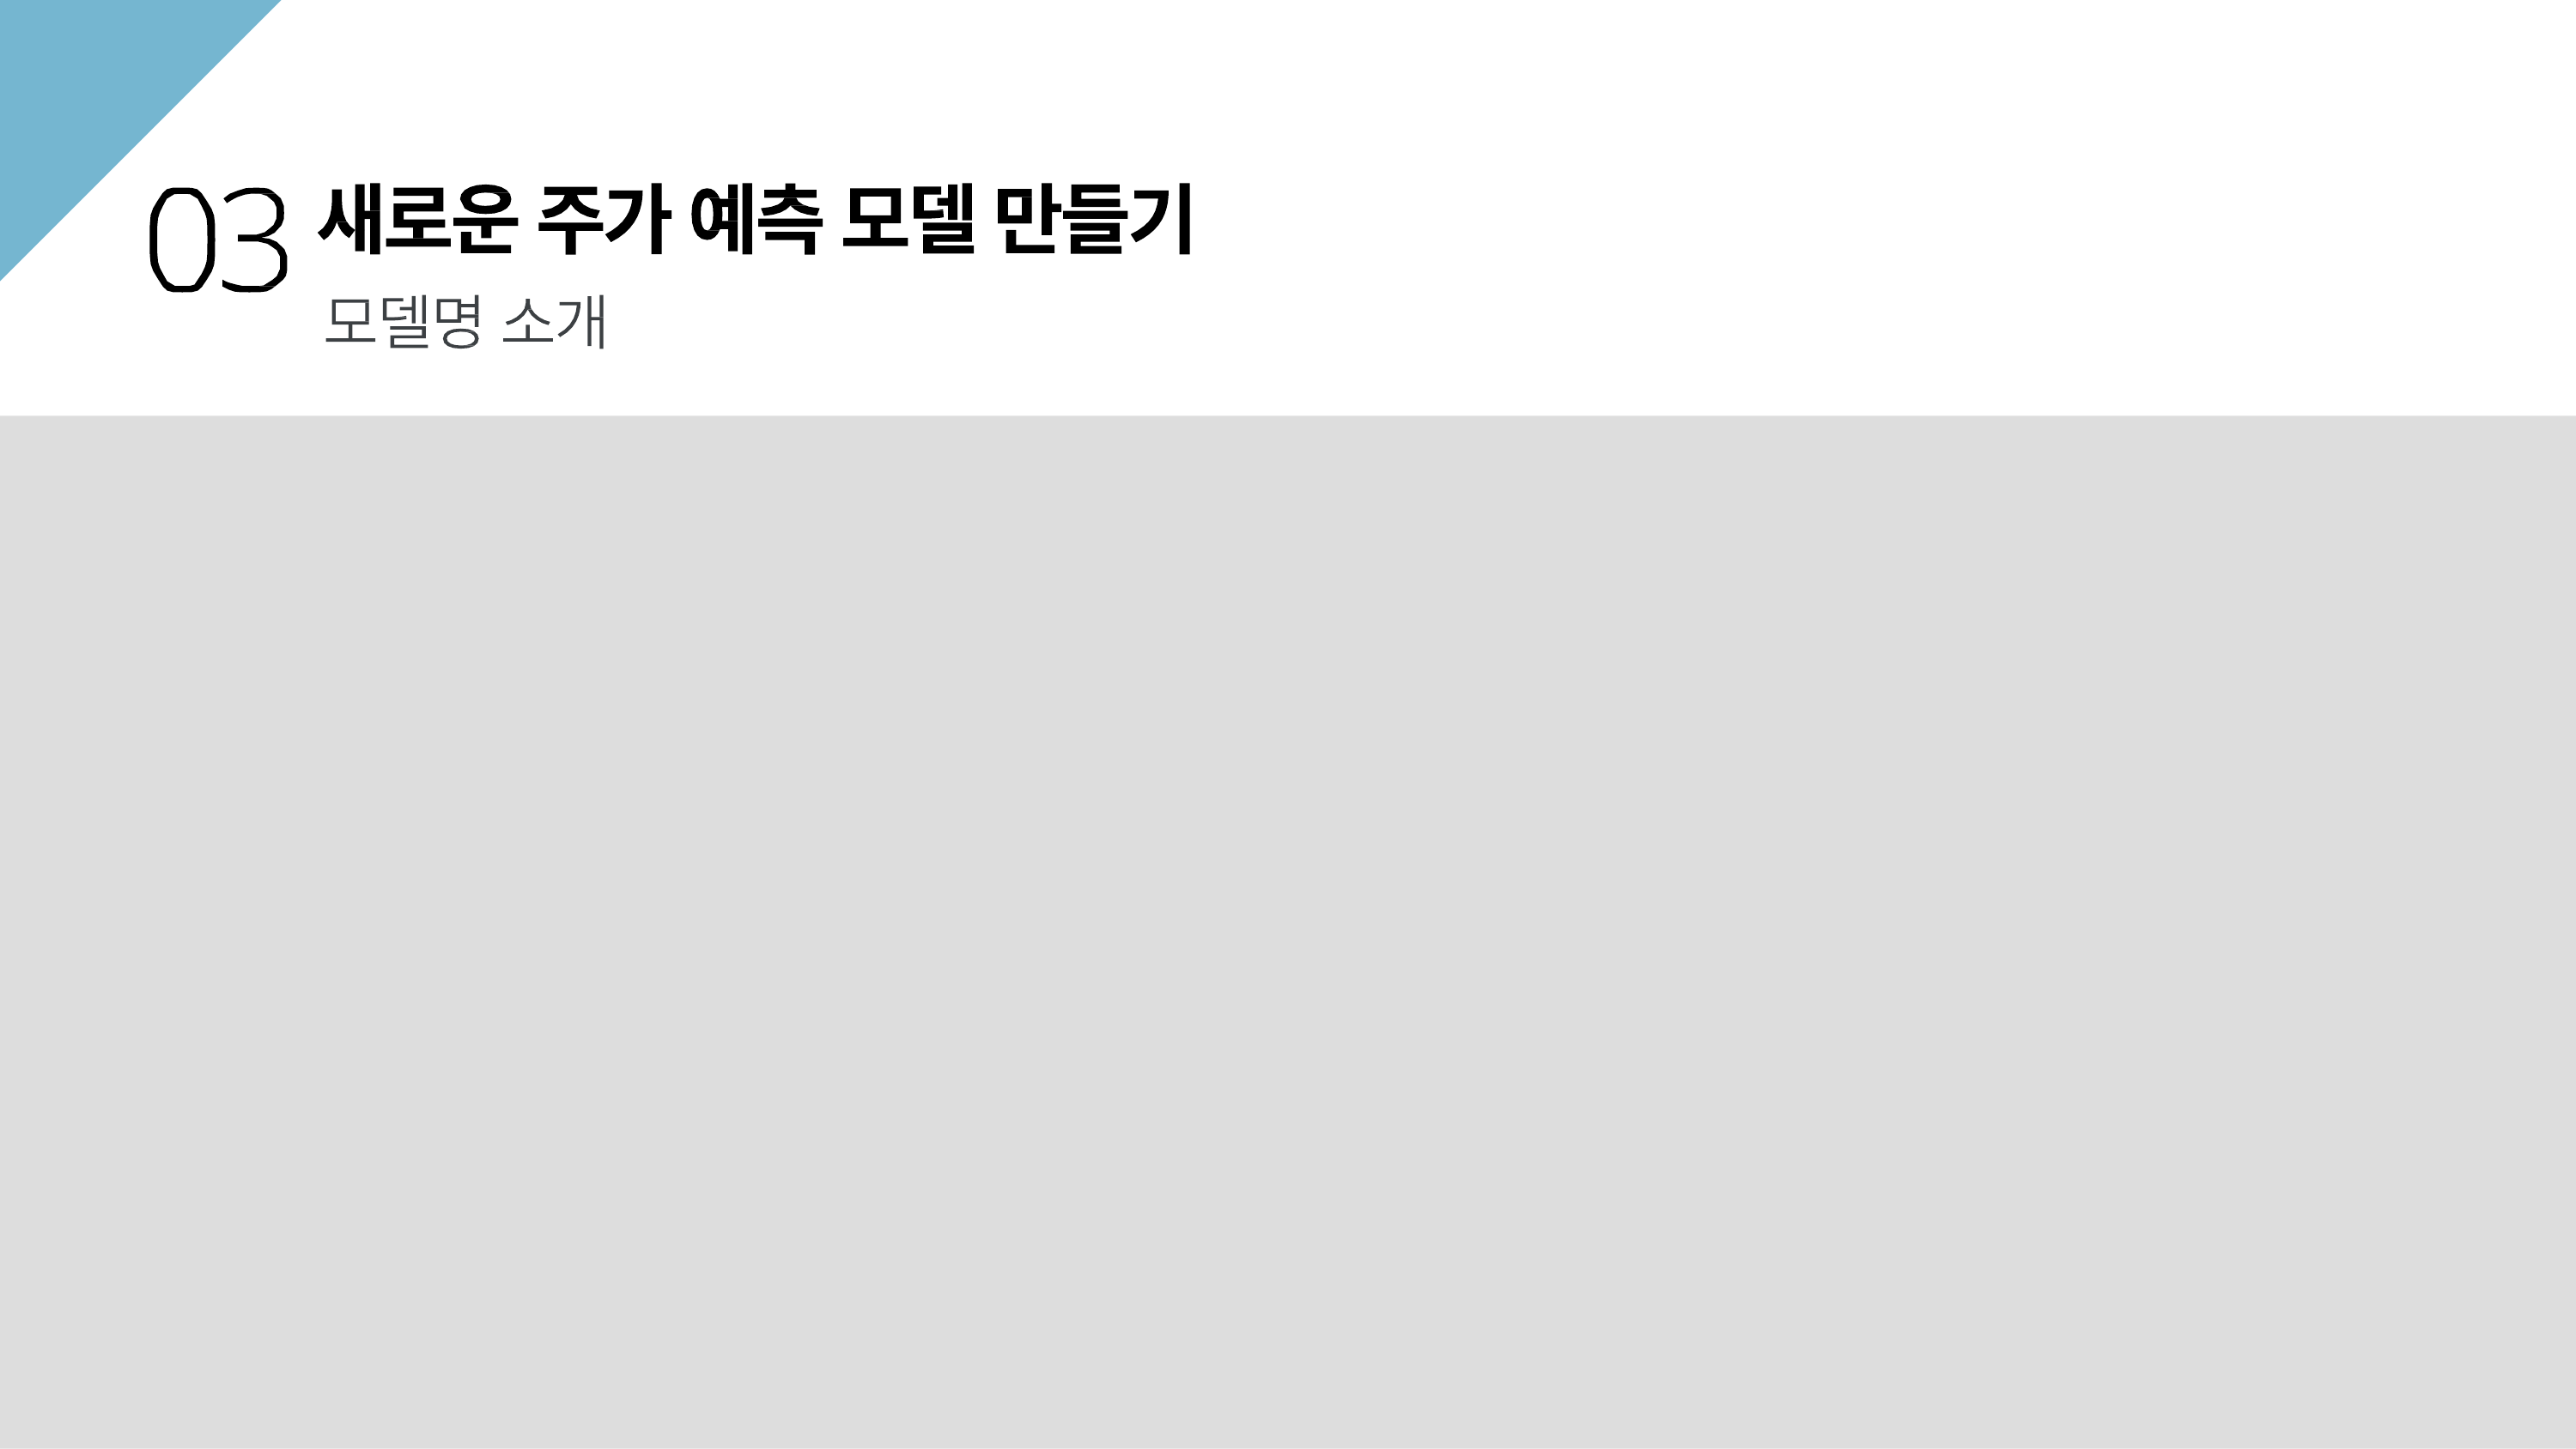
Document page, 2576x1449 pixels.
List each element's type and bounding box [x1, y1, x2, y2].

text_box [937, 184, 958, 221]
text_box [222, 187, 288, 293]
text_box [765, 232, 816, 255]
text_box [557, 301, 581, 337]
text_box [922, 222, 975, 254]
text_box [1070, 222, 1122, 254]
text_box [843, 188, 908, 246]
text_box [1130, 190, 1169, 243]
text_box [1071, 184, 1121, 208]
text_box [1063, 210, 1128, 219]
text_box [317, 183, 380, 255]
text_box [399, 295, 416, 324]
text_box [0, 0, 282, 282]
text_box [1042, 183, 1062, 235]
text_box [691, 184, 738, 252]
text_box [149, 187, 216, 293]
text_box [505, 299, 550, 325]
text_box [436, 294, 479, 327]
text_box [1179, 183, 1190, 255]
text_box [1005, 229, 1055, 253]
text_box [998, 189, 1032, 224]
text_box [587, 294, 604, 349]
text_box [459, 184, 512, 215]
text_box [503, 324, 553, 342]
text_box [453, 217, 519, 239]
text_box [422, 294, 426, 324]
text_box [382, 298, 407, 321]
text_box [651, 183, 672, 255]
text_box [460, 232, 512, 253]
text_box [442, 328, 479, 349]
text_box [541, 186, 600, 219]
text_box [914, 186, 945, 219]
text_box [761, 183, 820, 216]
text_box [538, 222, 604, 255]
text_box [386, 187, 451, 247]
text_box [758, 218, 823, 227]
text_box [325, 299, 376, 343]
text_box [605, 190, 643, 243]
text_box [742, 183, 752, 255]
text_box [962, 183, 972, 221]
text_box [390, 326, 428, 349]
